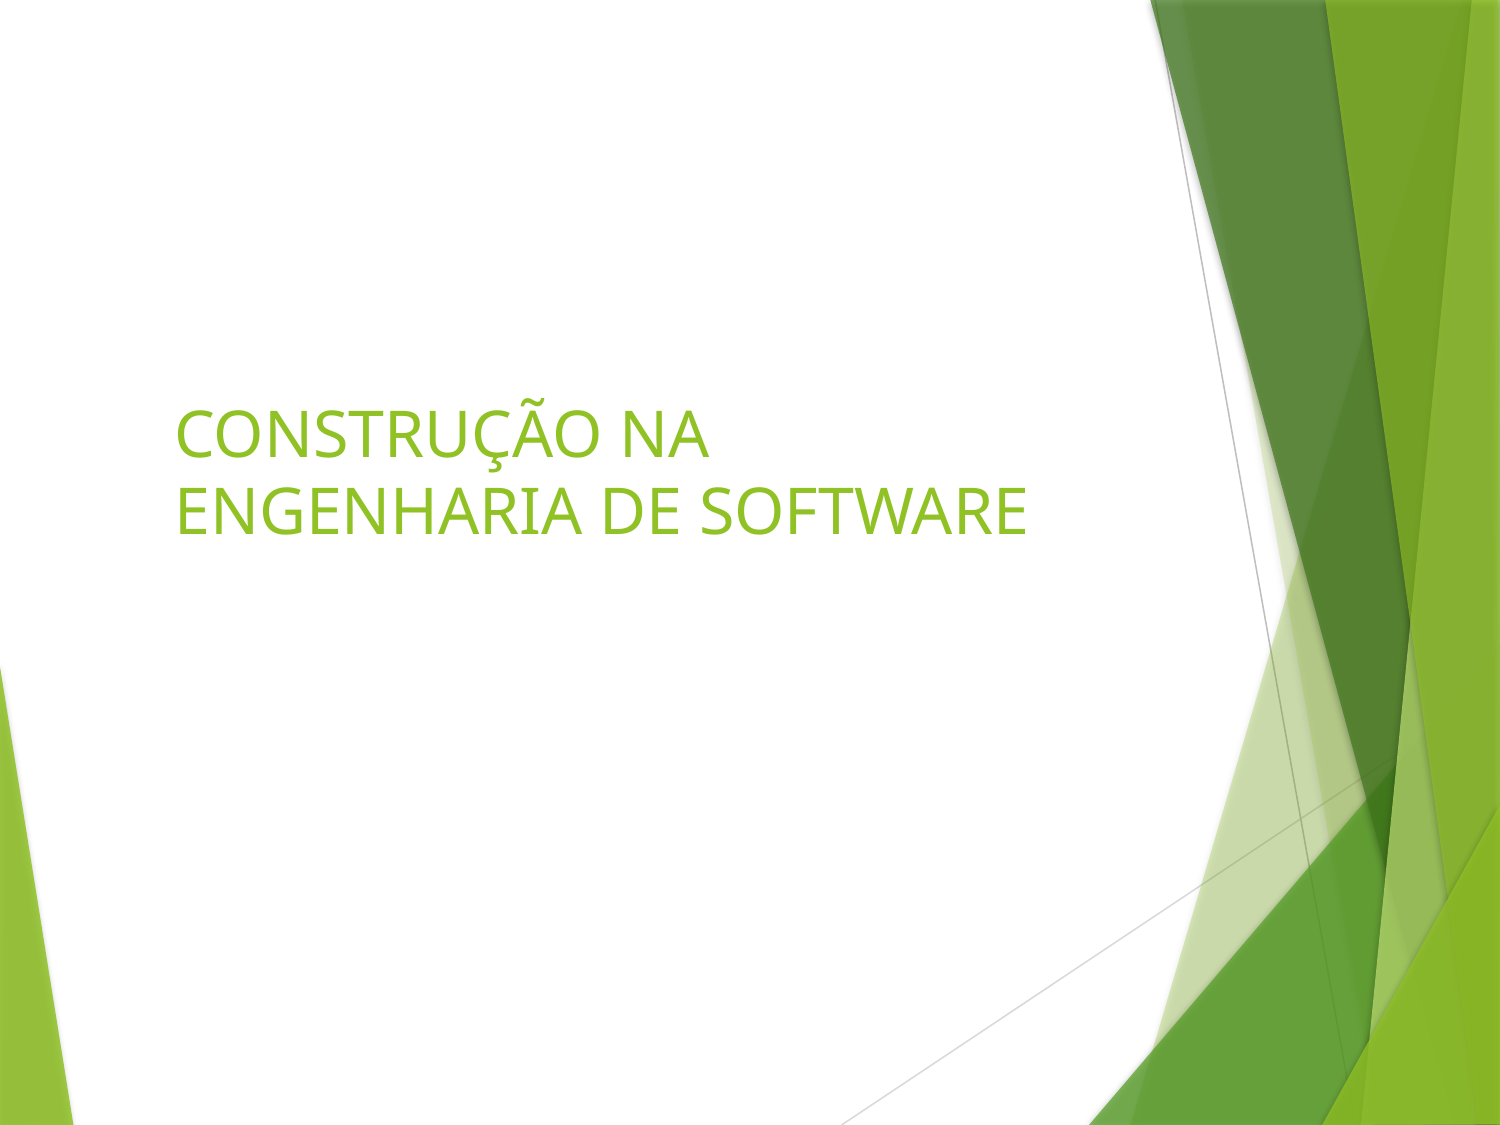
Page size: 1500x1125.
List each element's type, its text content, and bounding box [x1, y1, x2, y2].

title CONSTRUÇÃO NA ENGENHARIA DE SOFTWARE [159, 385, 1046, 634]
